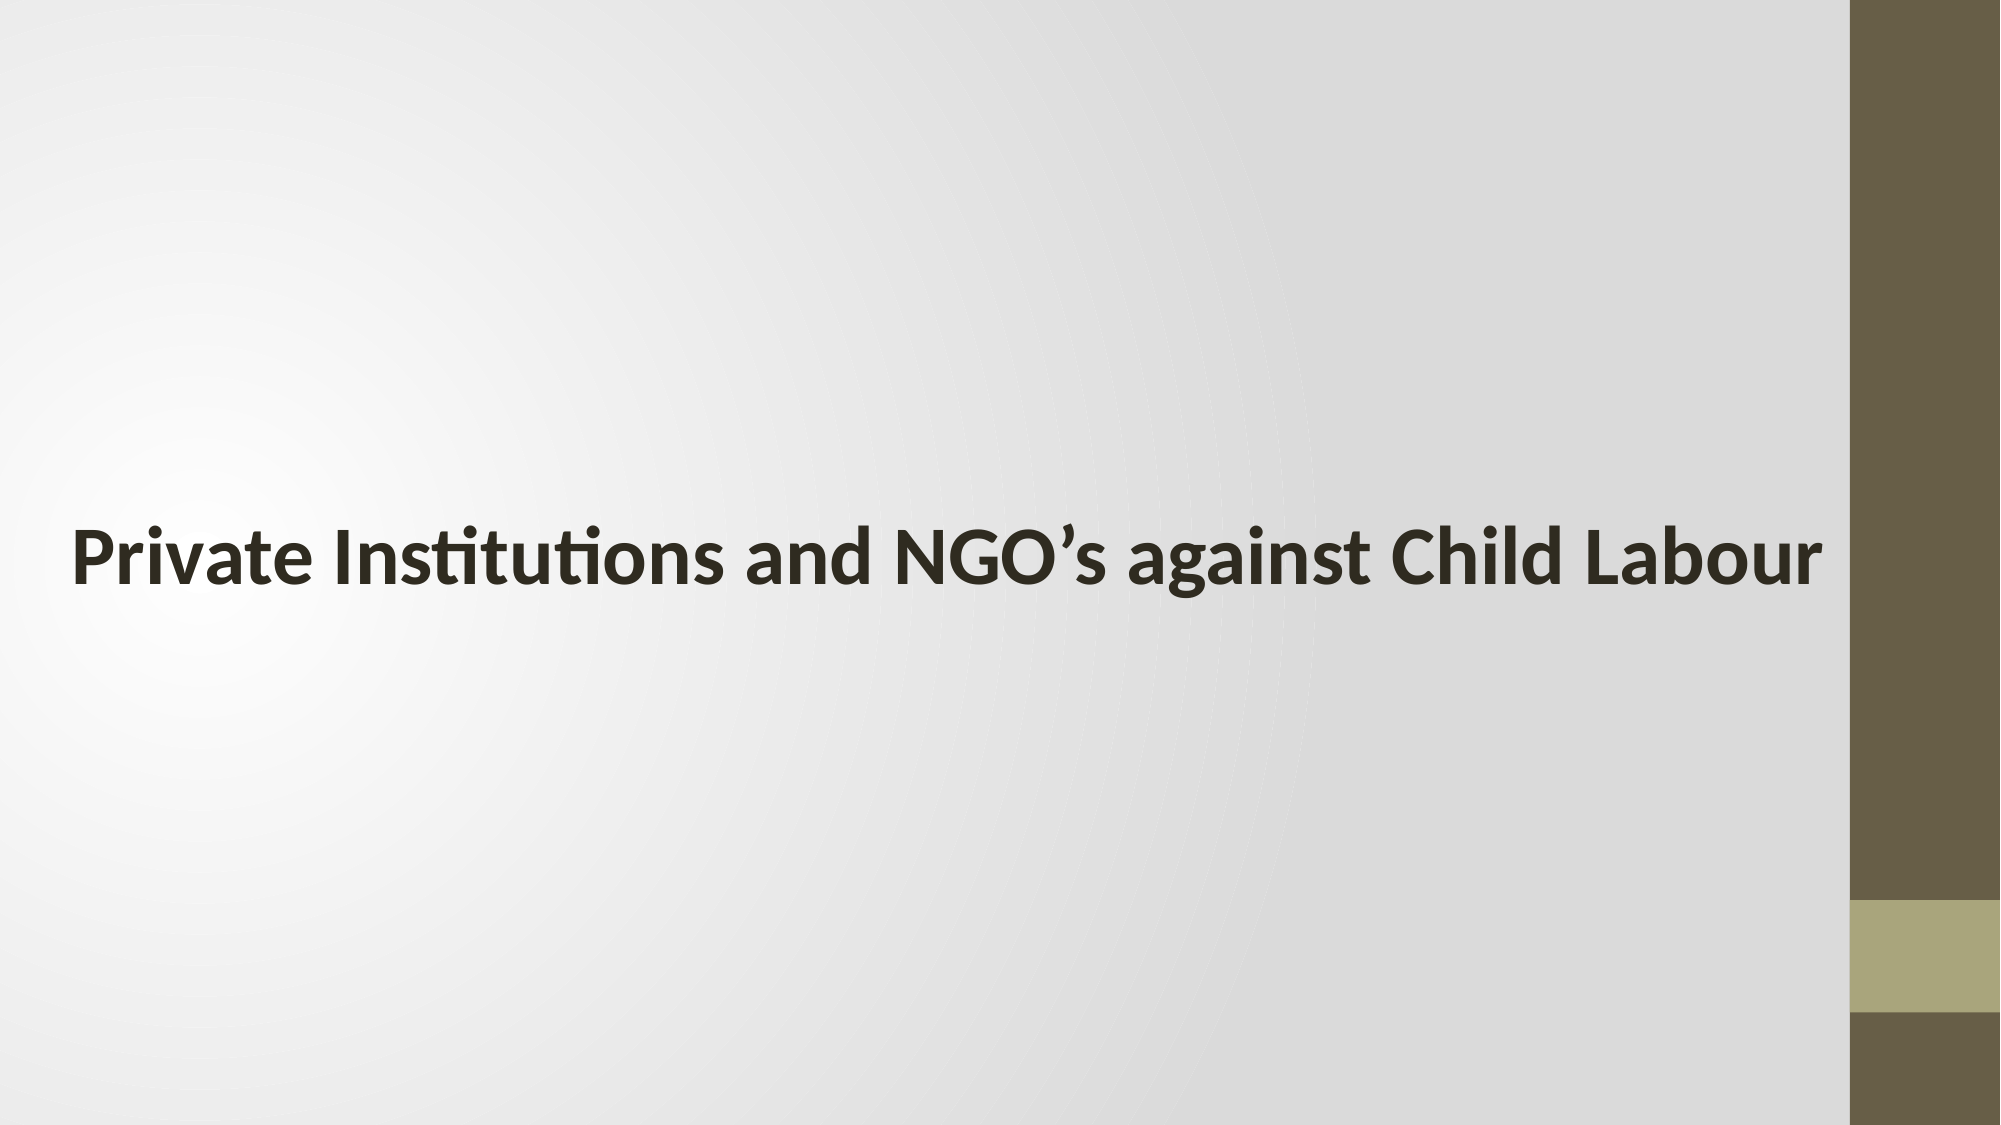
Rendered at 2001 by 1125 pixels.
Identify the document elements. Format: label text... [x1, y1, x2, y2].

text_box Private Institutions and NGO’s against Child Labour [27, 494, 1870, 609]
